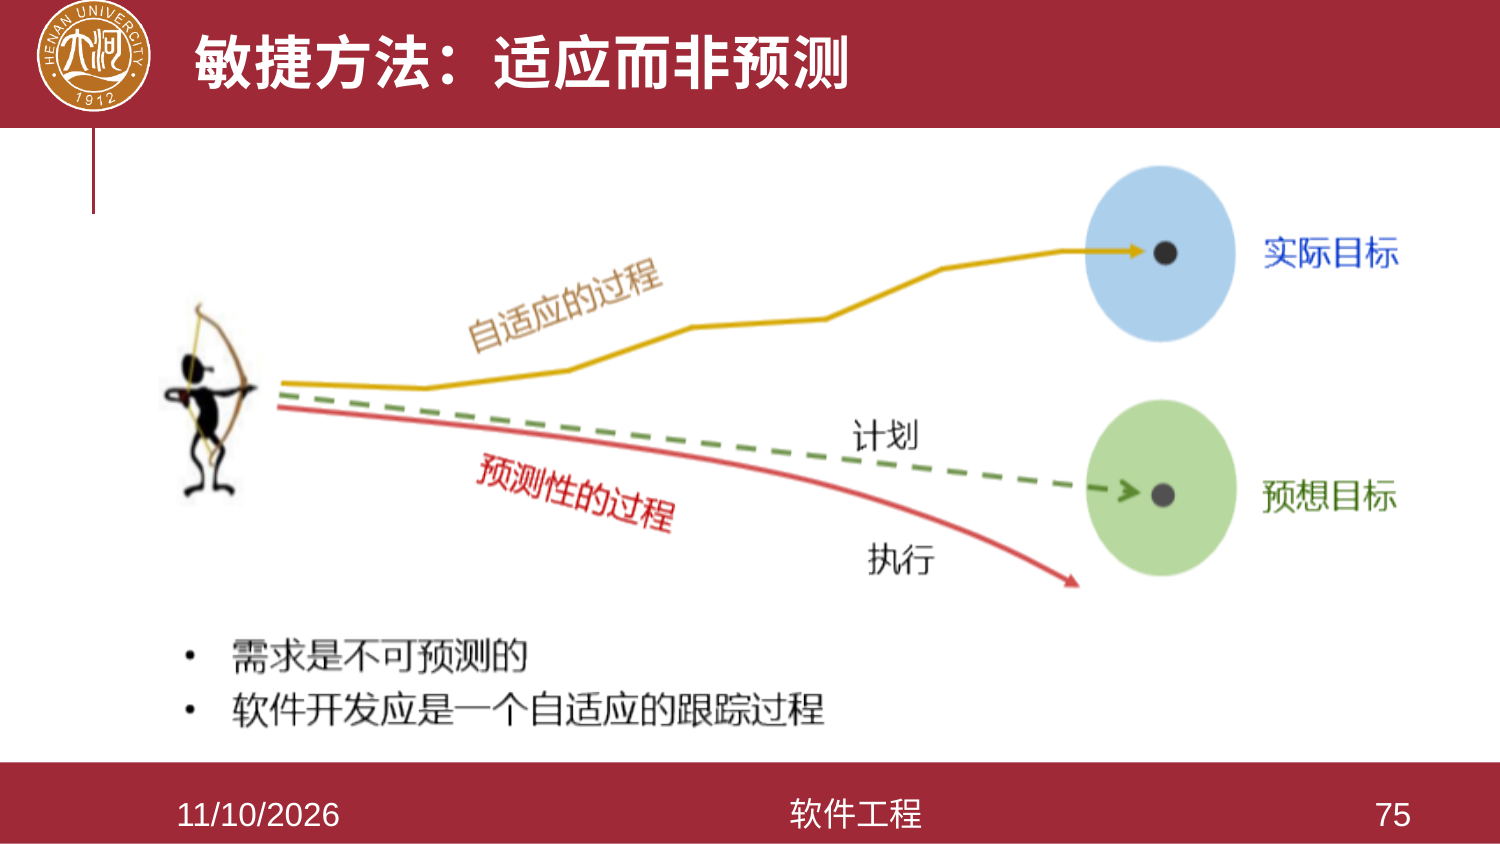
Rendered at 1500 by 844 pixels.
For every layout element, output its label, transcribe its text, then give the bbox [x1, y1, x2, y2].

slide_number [126, 796, 391, 830]
footer 软件工程 [391, 796, 1322, 830]
title 敏捷方法：适应而非预测 [179, 0, 1454, 136]
picture [156, 158, 1408, 738]
slide_number 75 [1333, 796, 1454, 830]
